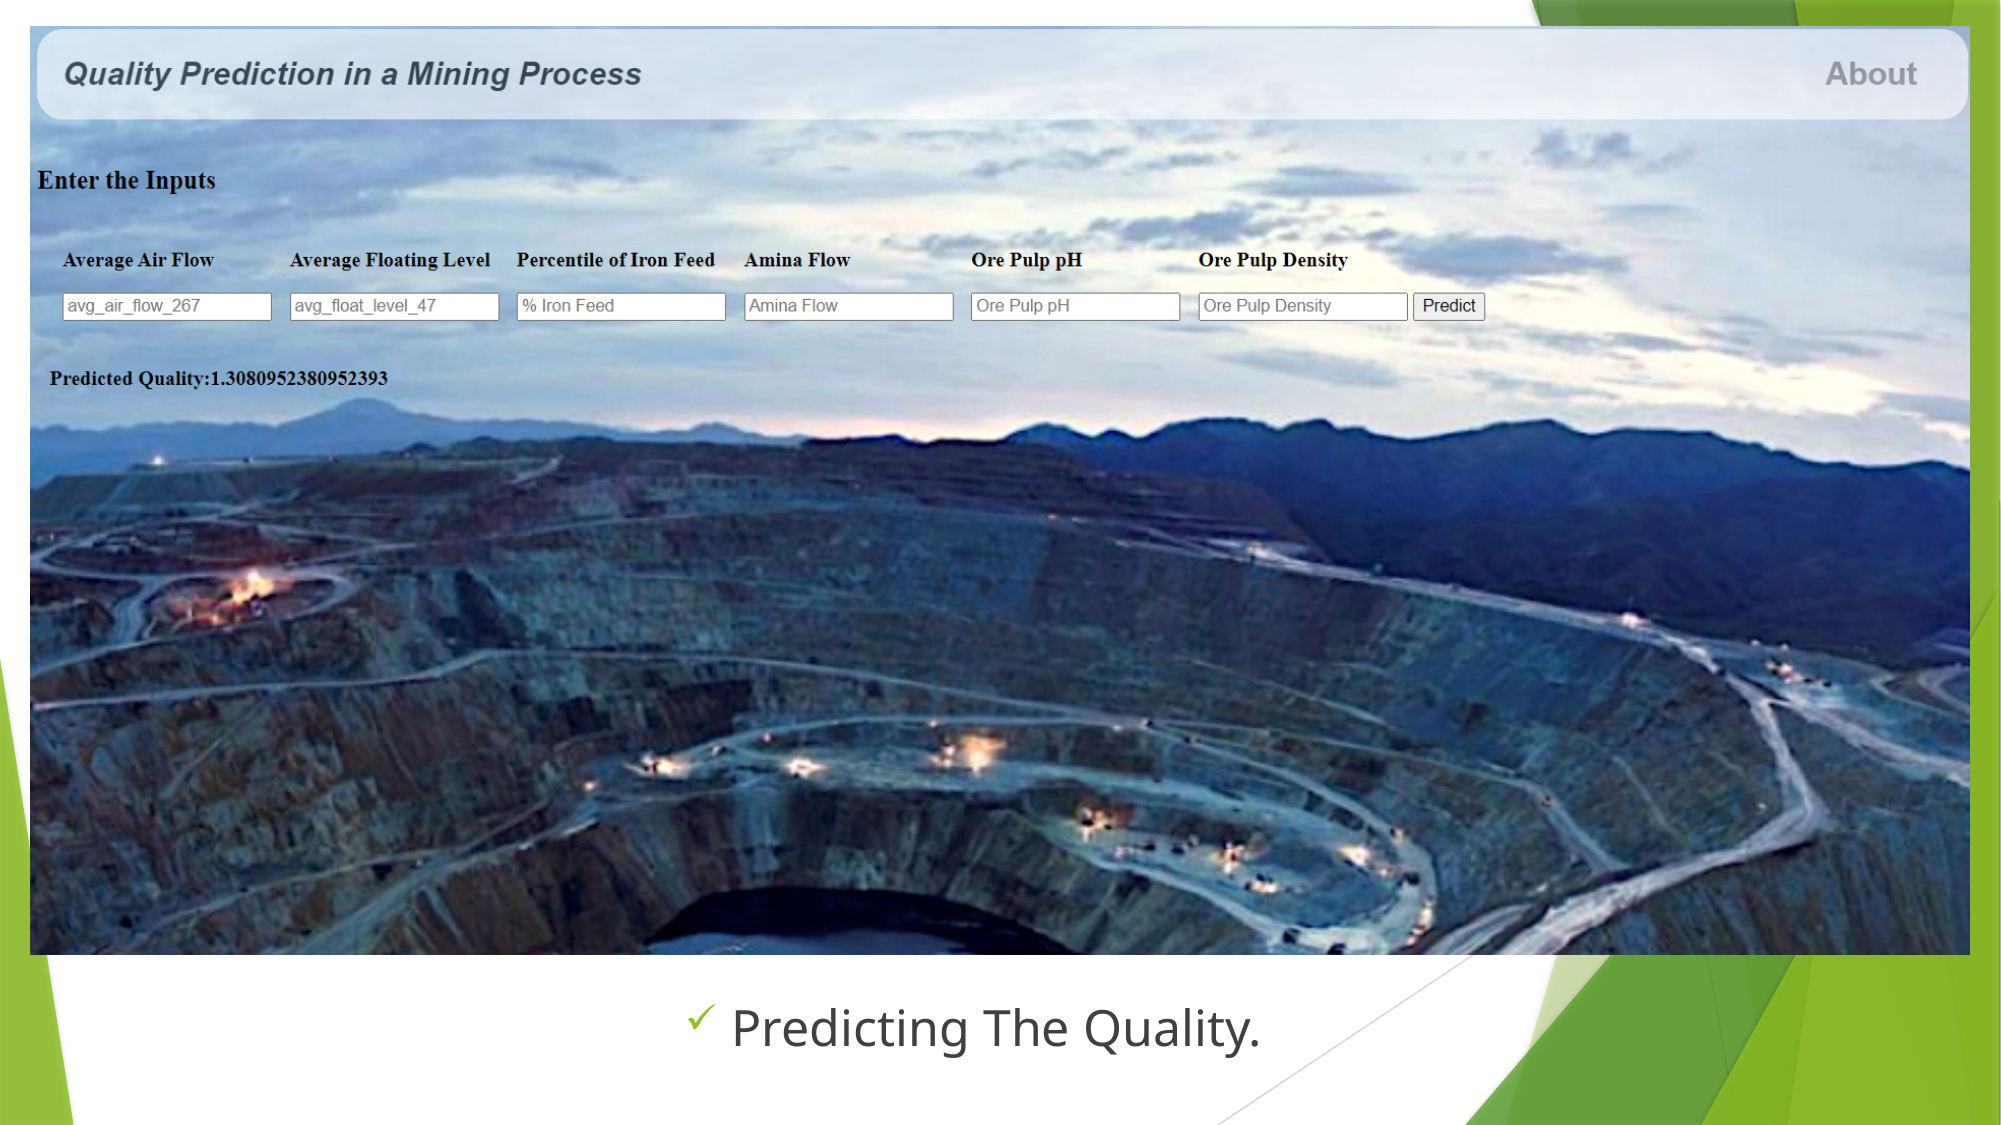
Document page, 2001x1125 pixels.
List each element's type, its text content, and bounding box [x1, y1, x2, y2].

text_box Predicting The Quality. [536, 988, 1412, 1125]
picture [29, 26, 1971, 955]
